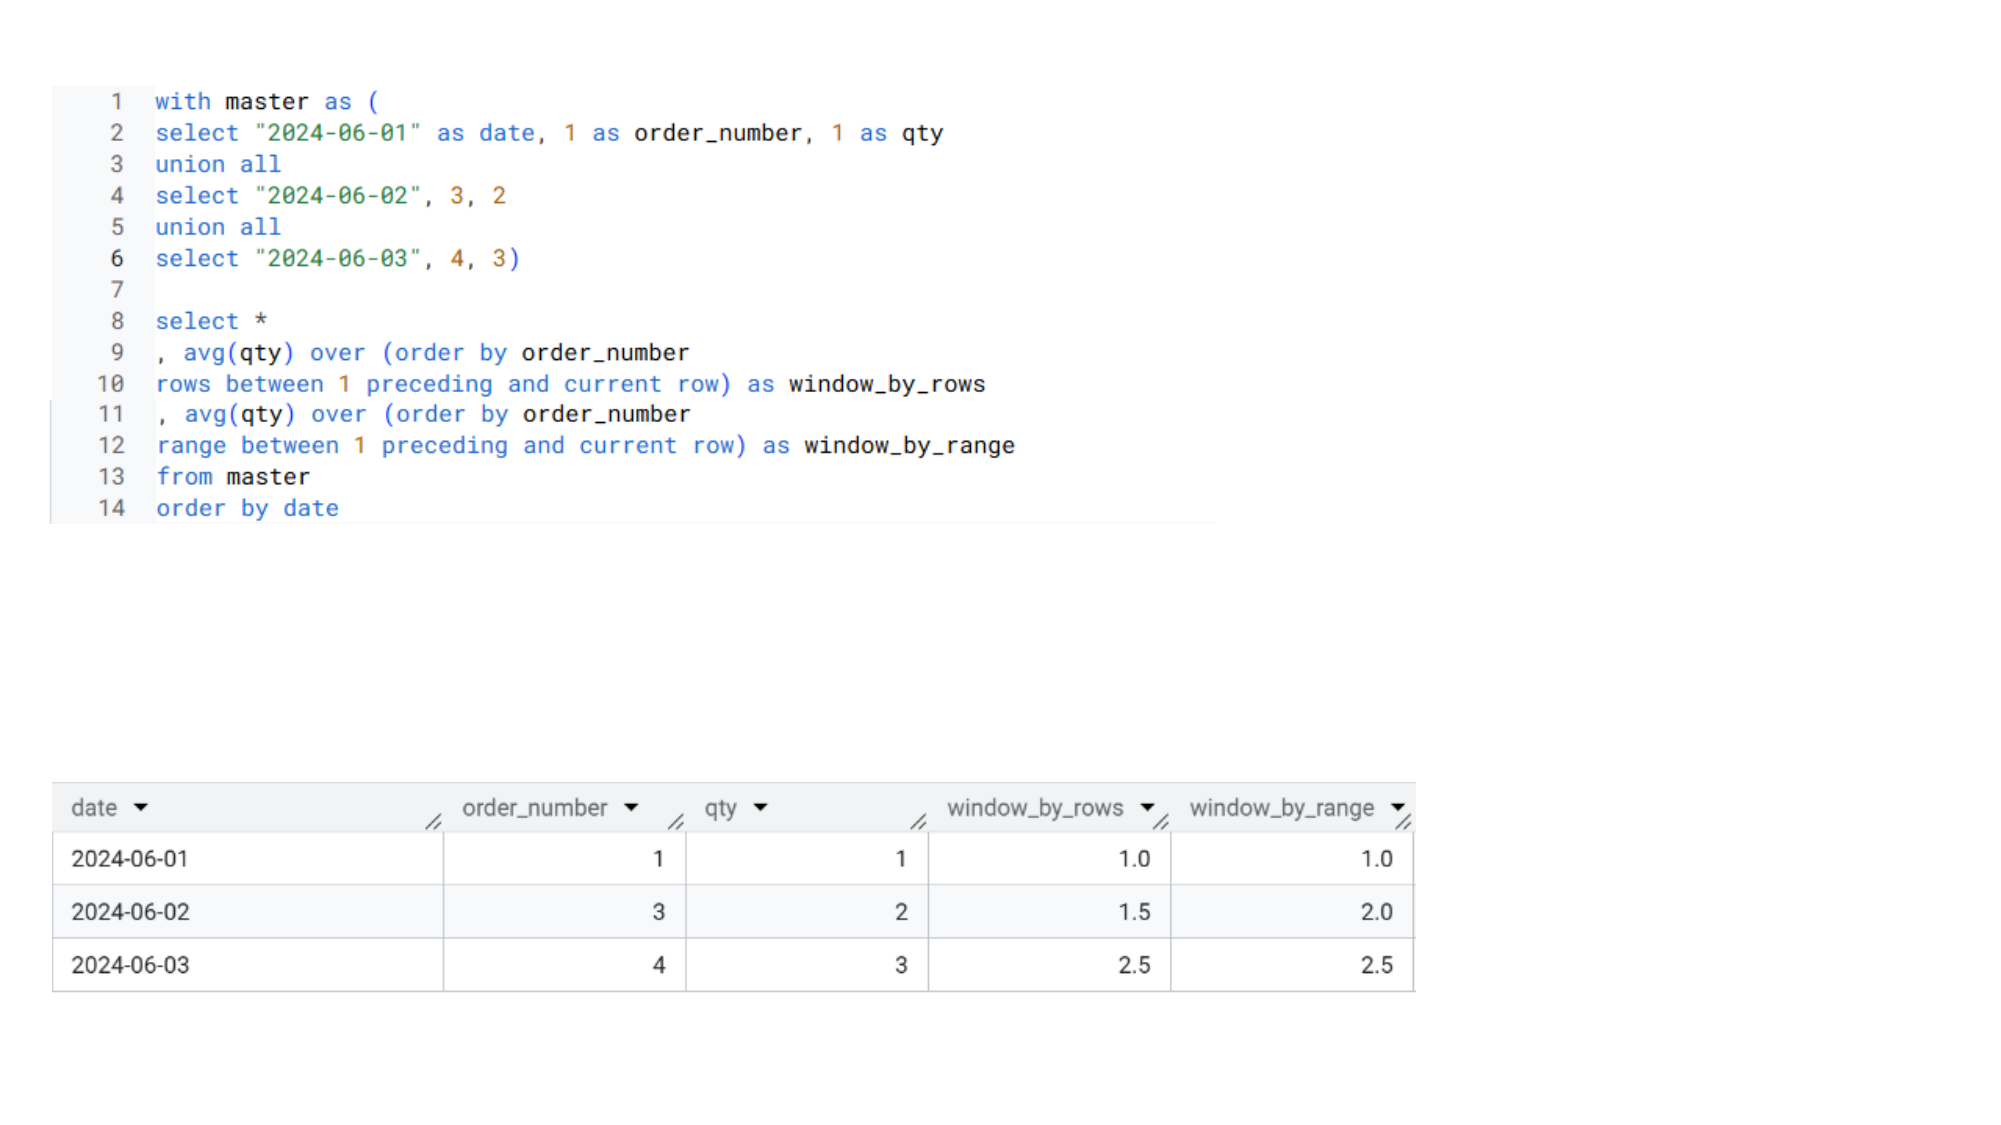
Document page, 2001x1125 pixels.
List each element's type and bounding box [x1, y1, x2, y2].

picture [46, 86, 1214, 525]
picture [52, 782, 1416, 995]
